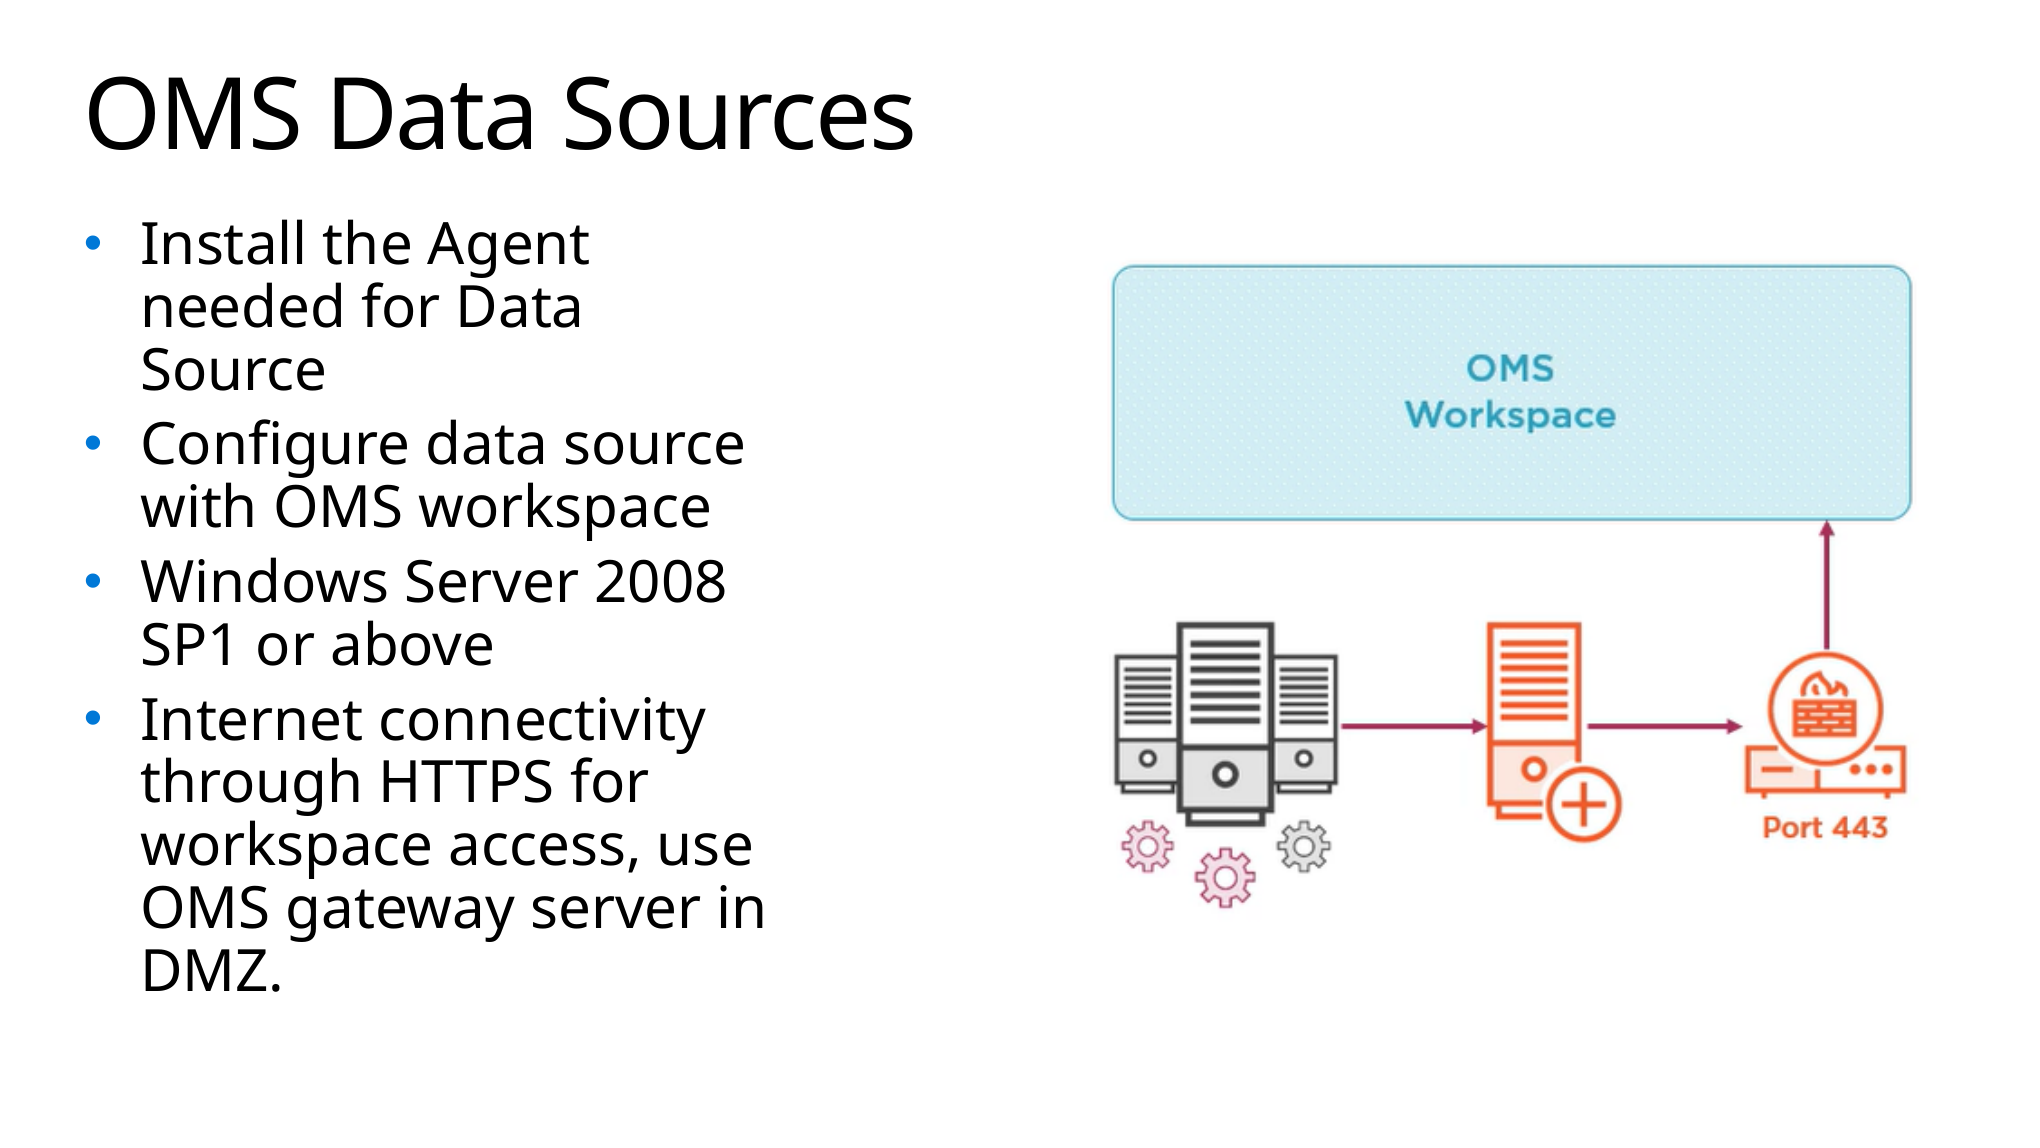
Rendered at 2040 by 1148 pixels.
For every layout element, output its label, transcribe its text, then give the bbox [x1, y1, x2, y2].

list Install the Agent needed for Data Source Configure data source with OMS workspace Windows Server 2008 SP1 or above Internet connectivity through HTTPS for workspace access, use OMS gateway server in DMZ. [60, 198, 795, 972]
title OMS Data Sources [60, 48, 1980, 199]
picture [1059, 203, 1980, 942]
